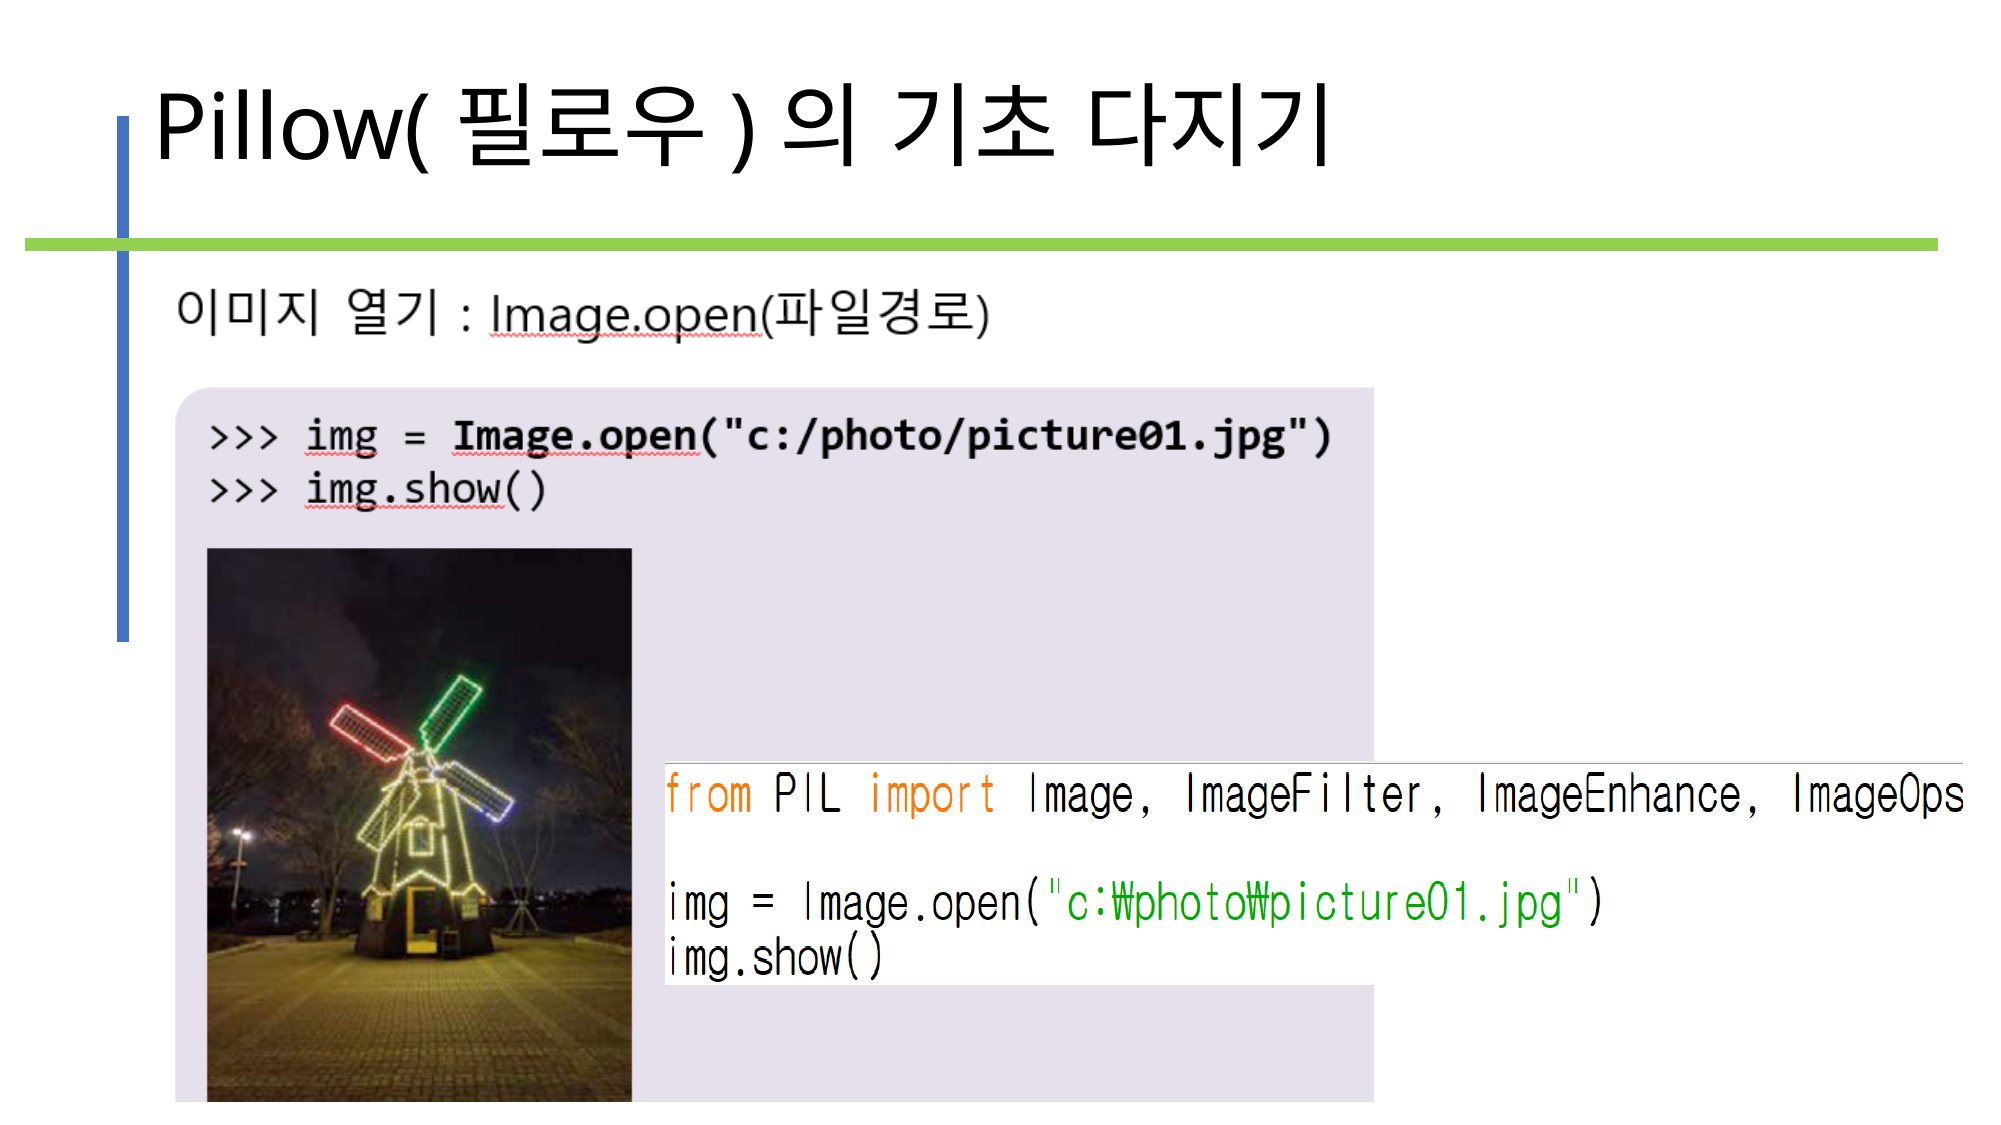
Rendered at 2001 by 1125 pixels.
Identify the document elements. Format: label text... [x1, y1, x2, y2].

picture [665, 761, 1963, 985]
title Pillow(필로우)의 기초 다지기 [137, 21, 1863, 238]
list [171, 271, 1374, 1103]
